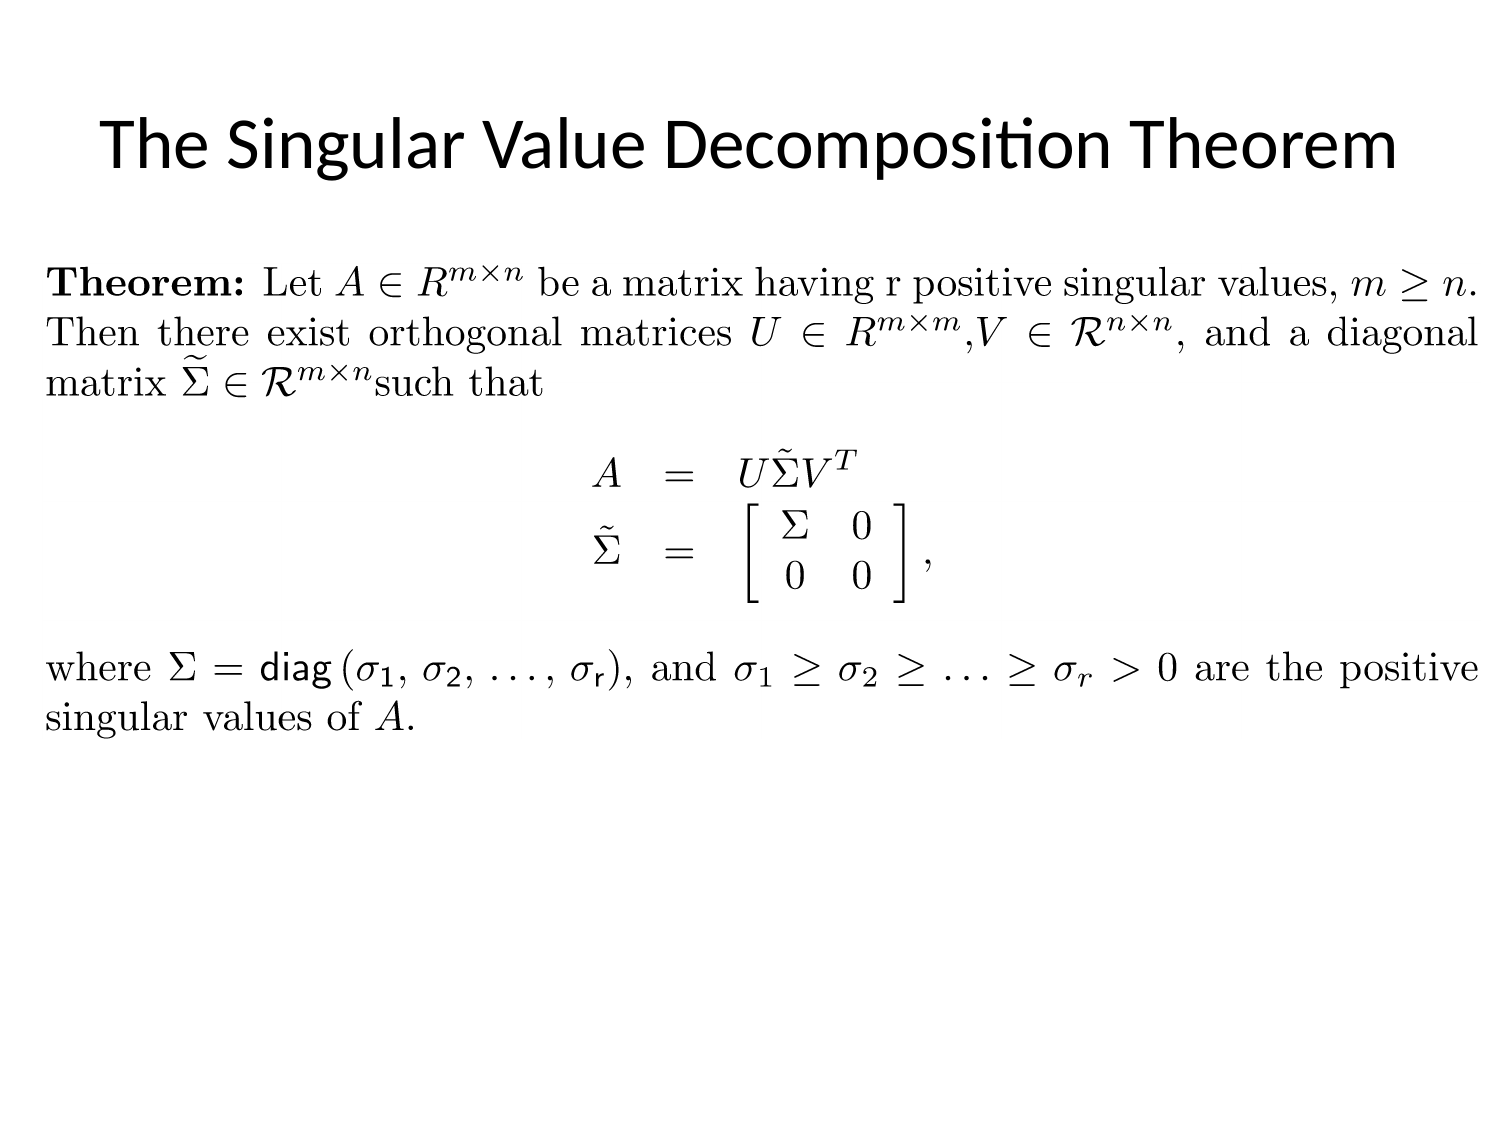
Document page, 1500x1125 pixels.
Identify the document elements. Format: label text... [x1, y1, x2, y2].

picture [42, 263, 1481, 739]
title The Singular Value Decomposition Theorem [75, 45, 1425, 233]
